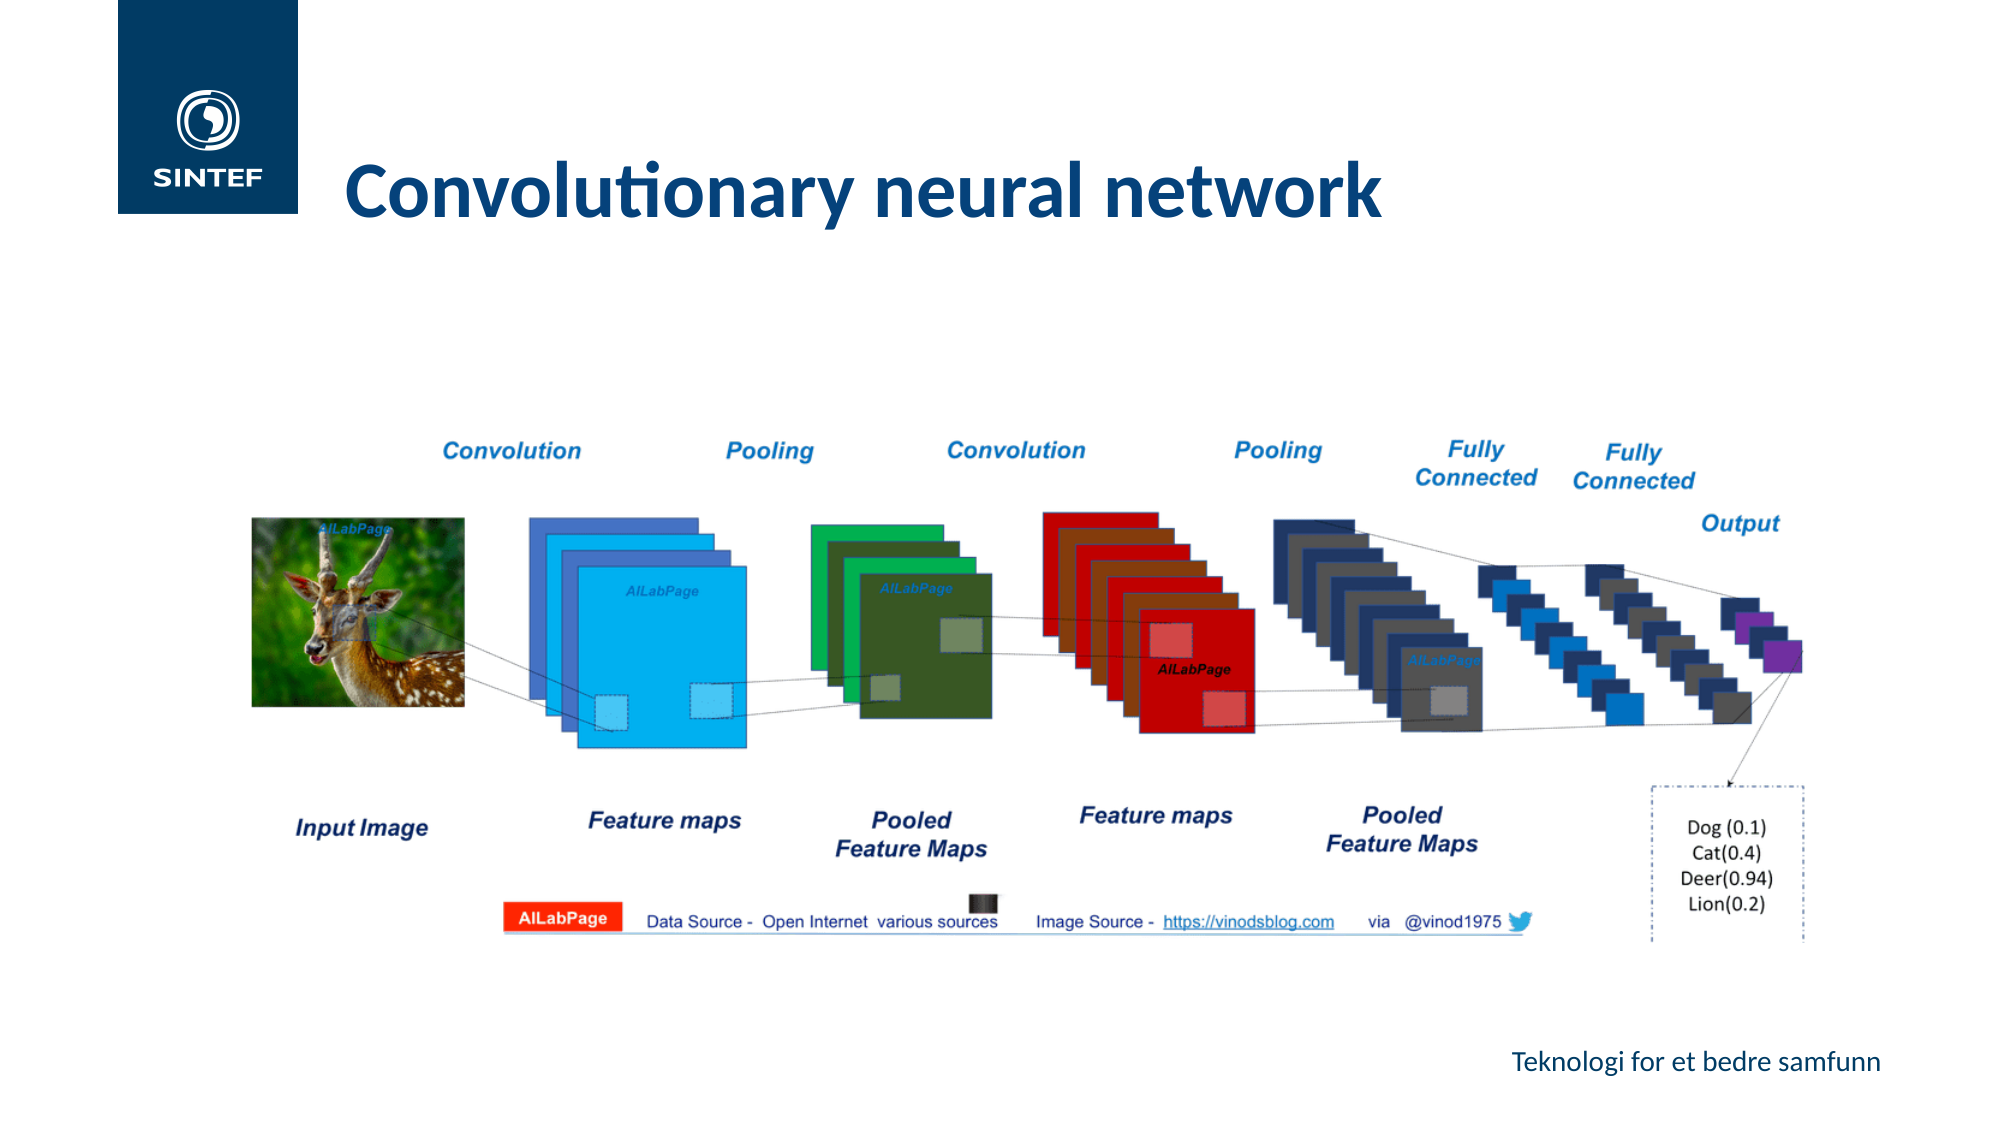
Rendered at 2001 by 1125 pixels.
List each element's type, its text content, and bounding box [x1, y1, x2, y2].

picture [118, 0, 298, 214]
picture [251, 428, 1813, 946]
footer Teknologi for et bedre samfunn [1206, 1042, 1882, 1078]
title Convolutionary neural network [344, 62, 1889, 235]
